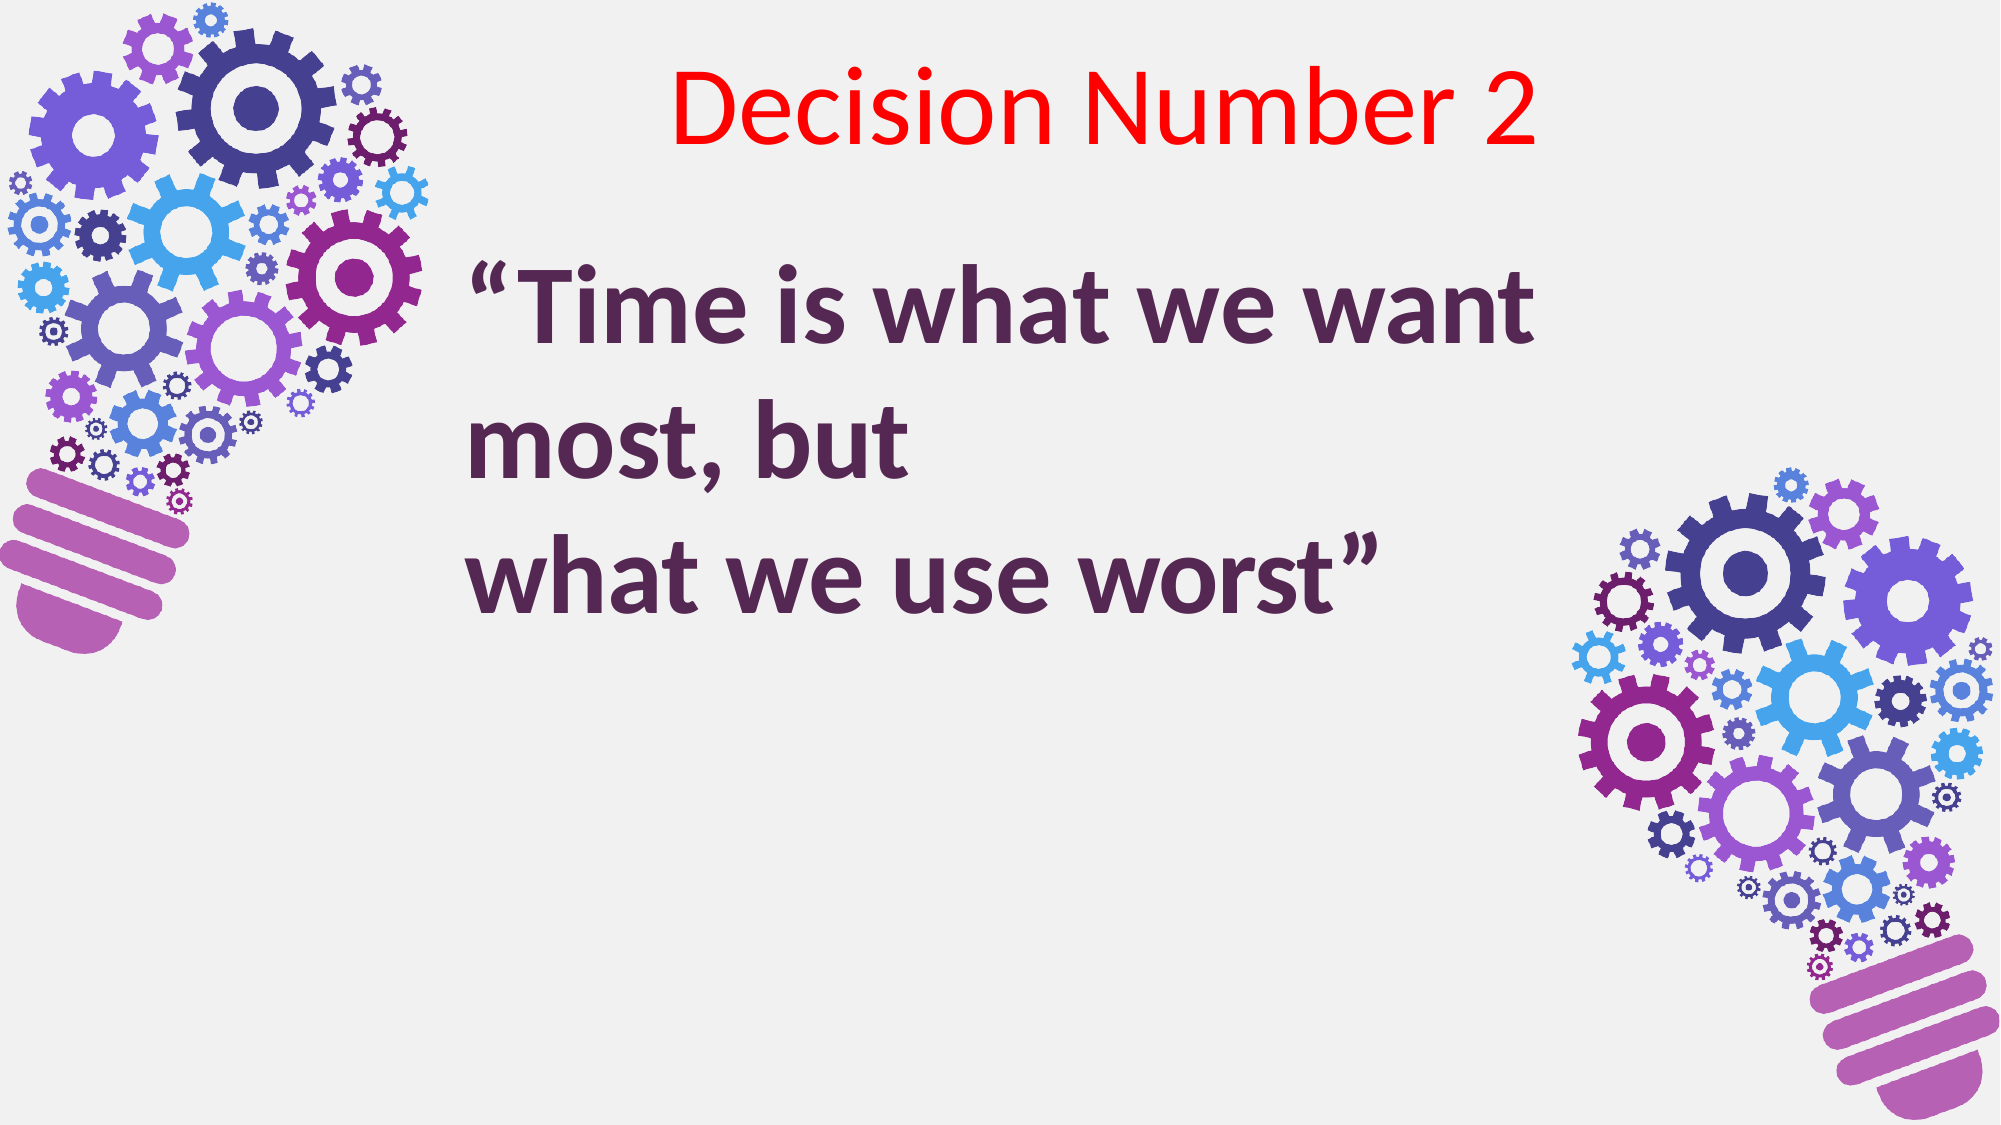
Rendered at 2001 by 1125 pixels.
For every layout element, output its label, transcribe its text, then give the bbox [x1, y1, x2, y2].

title “Time is what we want most, but what we use worst” [462, 228, 1538, 906]
text_box [1571, 467, 2000, 1120]
text_box [0, 2, 429, 654]
text_box Decision Number 2 [655, 24, 1555, 175]
